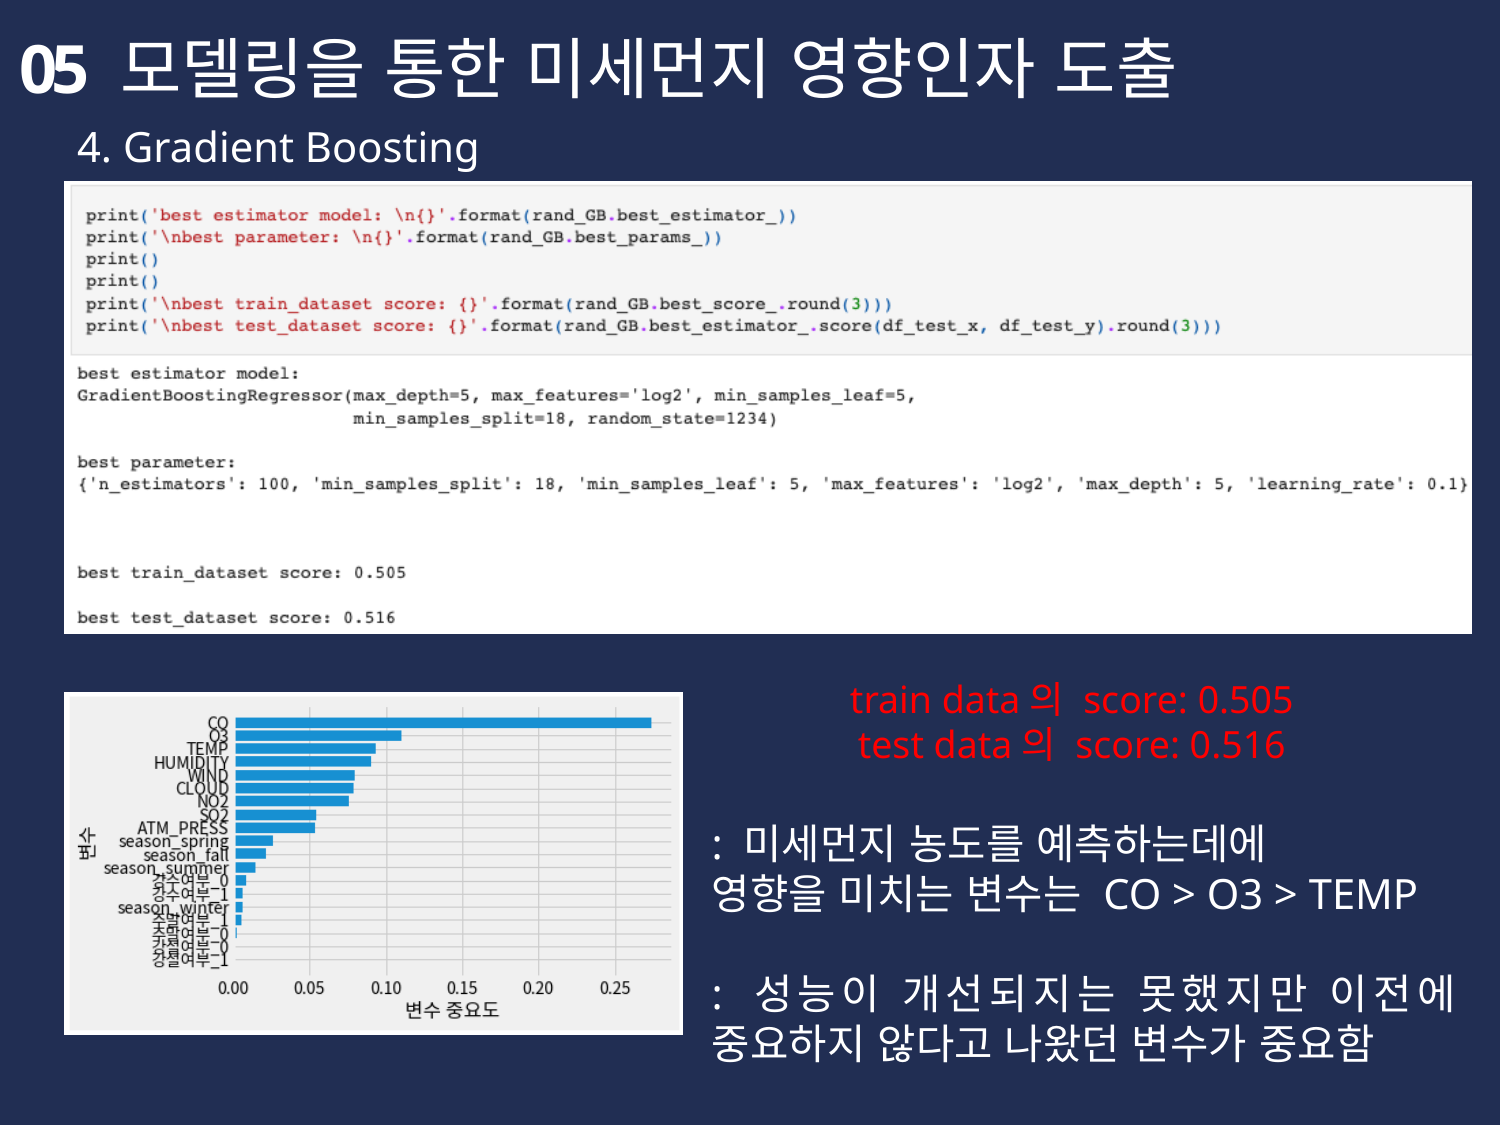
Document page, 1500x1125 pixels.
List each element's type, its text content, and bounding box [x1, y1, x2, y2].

text_box : 미세먼지 농도를 예측하는데에 영향을 미치는 변수는 CO > O3 > TEMP : 성능이 개선되지는 못했지만 이전에 중요하지 않다고 나왔던 변수가 중요함 [696, 810, 1471, 1076]
text_box train data의 score: 0.505 test data의 score: 0.516 [696, 668, 1447, 774]
picture [64, 181, 1472, 634]
picture [64, 692, 683, 1036]
text_box 4. Gradient Boosting [62, 124, 1435, 182]
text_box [4, 18, 1500, 116]
